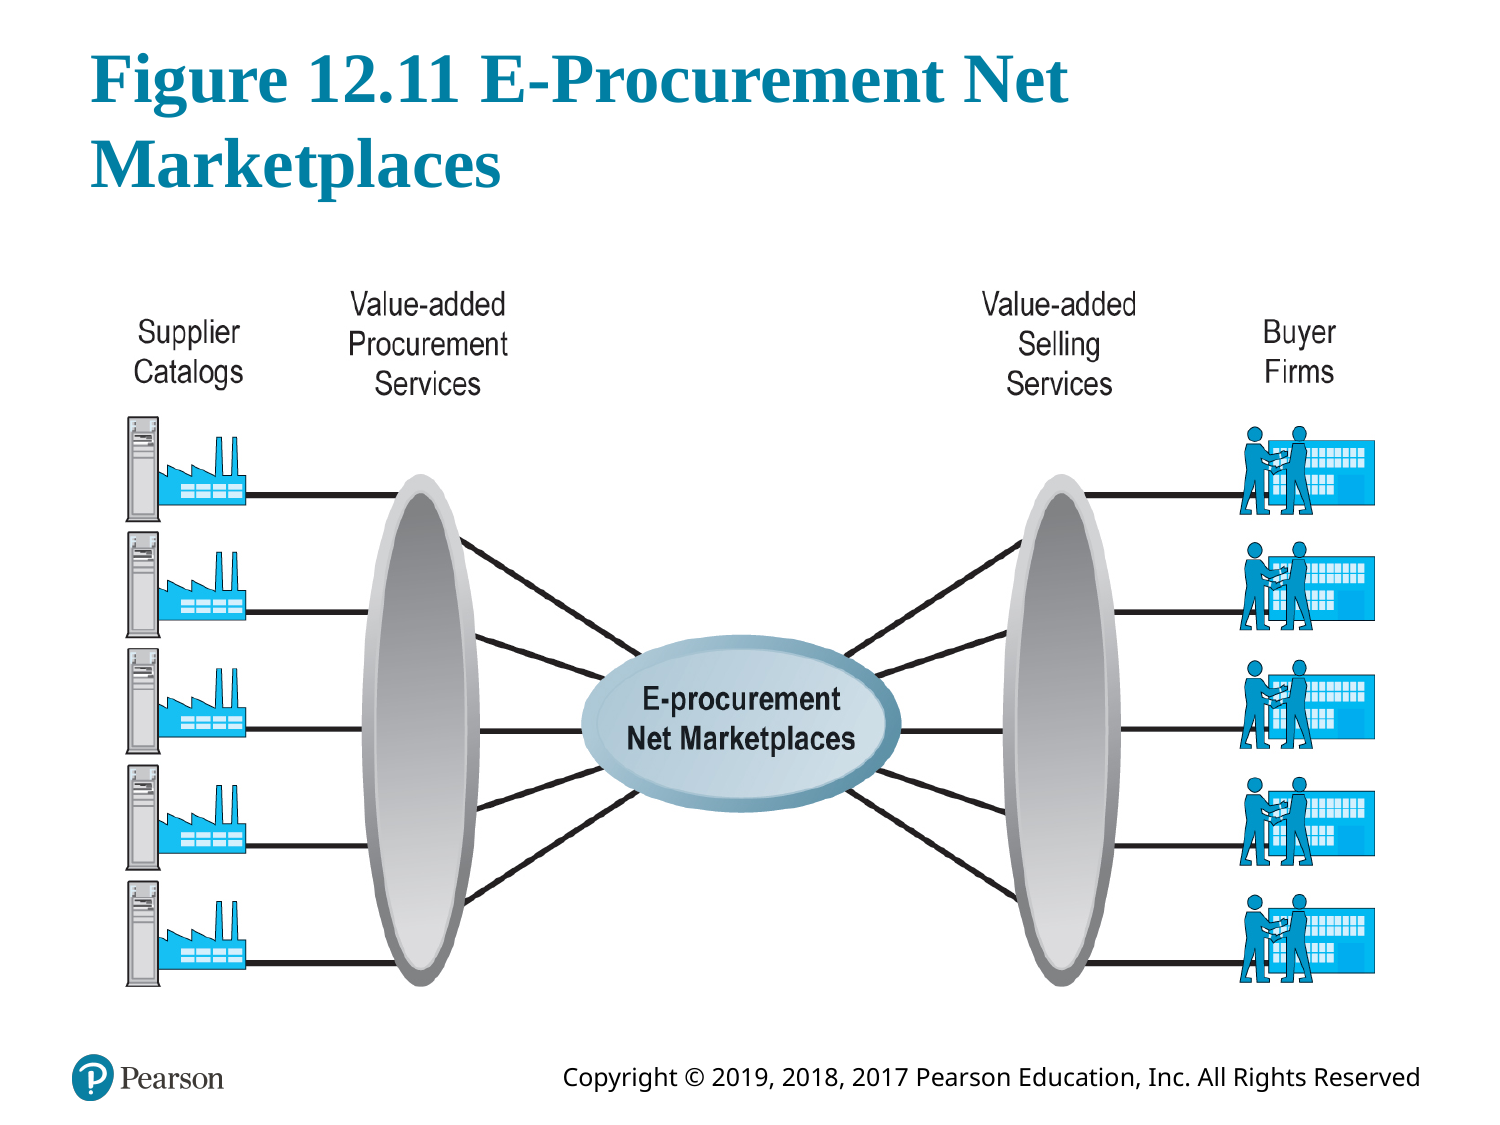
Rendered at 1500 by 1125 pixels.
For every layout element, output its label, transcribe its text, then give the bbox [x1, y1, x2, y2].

picture [1306, 709, 1317, 728]
picture [1274, 799, 1286, 804]
picture [1306, 591, 1317, 599]
picture [1320, 693, 1348, 701]
picture [1307, 564, 1317, 572]
picture [1274, 575, 1286, 584]
picture [1274, 837, 1286, 845]
picture [1274, 449, 1286, 453]
picture [98, 1054, 224, 1101]
picture [1306, 826, 1317, 834]
picture [1351, 693, 1364, 701]
picture [1320, 459, 1348, 467]
picture [1274, 459, 1286, 469]
picture [1351, 575, 1364, 583]
picture [1306, 575, 1317, 583]
picture [1351, 564, 1364, 572]
picture [1306, 475, 1317, 483]
picture [1308, 486, 1317, 494]
picture [1320, 486, 1333, 494]
picture [1320, 709, 1333, 728]
picture [1308, 602, 1317, 609]
picture [125, 280, 1375, 988]
picture [1274, 602, 1286, 609]
picture [1306, 799, 1317, 817]
picture [1274, 564, 1286, 569]
picture [1274, 826, 1286, 834]
picture [1274, 944, 1286, 951]
picture [1306, 917, 1317, 935]
picture [1274, 475, 1286, 483]
picture [1274, 917, 1286, 921]
picture [1307, 449, 1317, 456]
picture [1306, 459, 1317, 467]
picture [1320, 564, 1348, 572]
picture [1320, 826, 1333, 834]
picture [1320, 475, 1333, 483]
picture [1320, 682, 1348, 690]
picture [1320, 799, 1348, 817]
picture [1351, 917, 1364, 935]
picture [1308, 837, 1317, 845]
picture [1320, 944, 1333, 951]
picture [1320, 602, 1333, 609]
picture [80, 1063, 106, 1088]
picture [72, 1054, 88, 1070]
picture [1320, 954, 1333, 962]
picture [1274, 925, 1286, 937]
picture [1306, 693, 1317, 701]
picture [72, 1087, 83, 1101]
picture [1274, 591, 1286, 599]
picture [1307, 682, 1317, 690]
picture [1320, 449, 1348, 456]
picture [1351, 682, 1364, 690]
picture [1351, 459, 1364, 467]
picture [1320, 837, 1333, 845]
picture [1320, 917, 1348, 935]
title Figure 12.11 E-Procurement Net Marketplaces [75, 41, 1425, 217]
picture [1274, 693, 1286, 703]
picture [1320, 575, 1348, 583]
picture [1274, 954, 1286, 962]
picture [1274, 809, 1286, 819]
picture [1274, 709, 1286, 728]
picture [1306, 944, 1317, 951]
picture [1308, 954, 1317, 962]
picture [1320, 591, 1333, 599]
picture [1351, 449, 1364, 456]
picture [1274, 486, 1286, 494]
picture [1274, 682, 1286, 687]
picture [1351, 799, 1364, 817]
